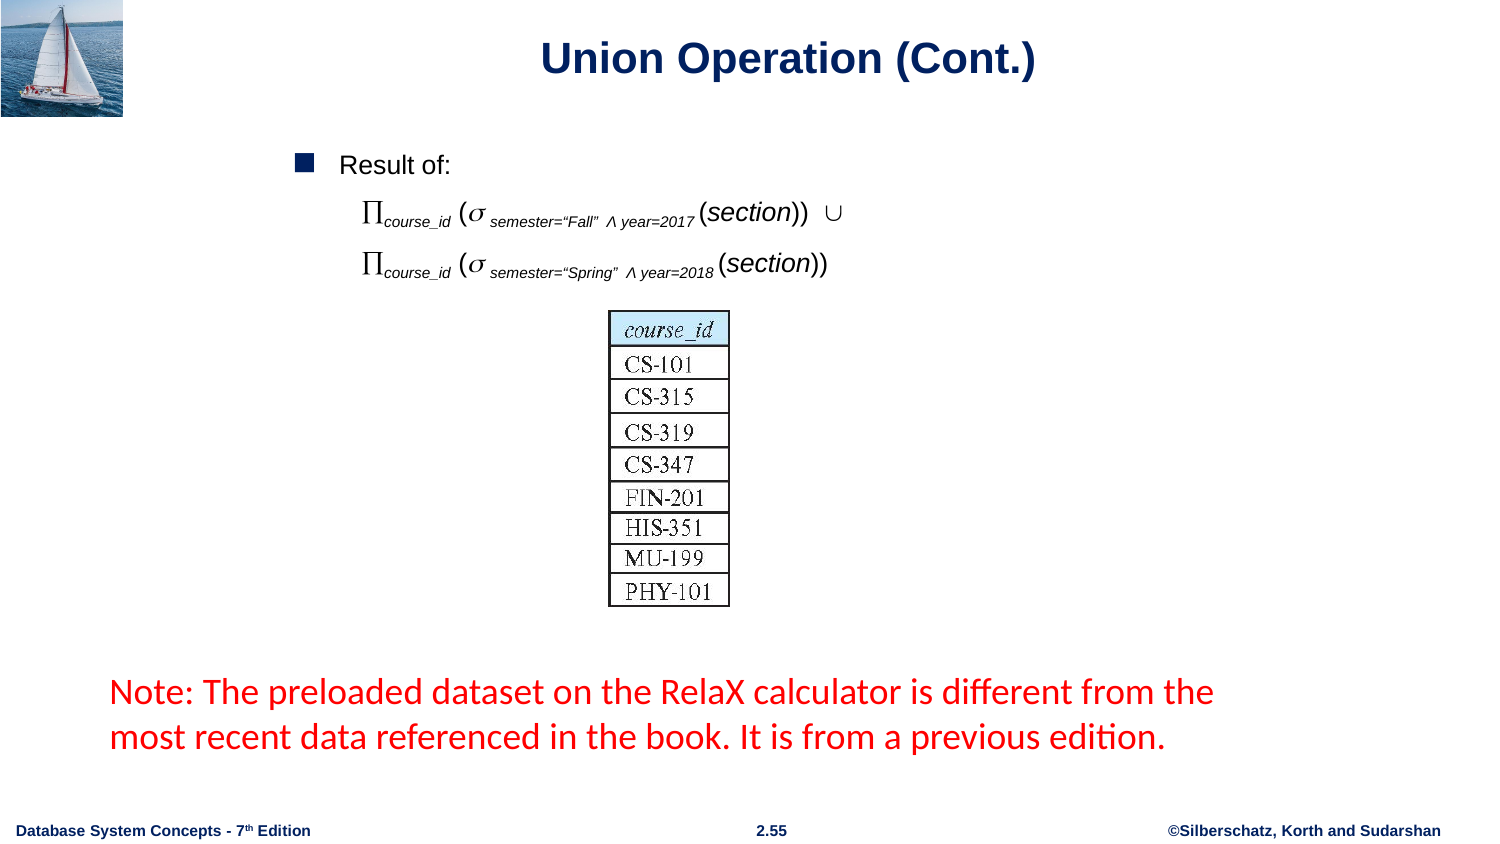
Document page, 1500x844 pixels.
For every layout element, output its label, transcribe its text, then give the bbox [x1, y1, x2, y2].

text_box Note: The preloaded dataset on the RelaX calculator is different from the most recent data referenced in the book. It is from a previous edition. [94, 659, 1231, 764]
list Result of: course_id ( semester=“Fall” Λ year=2017 (section))  course_id ( semester=“Spring” Λ year=2018 (section)) [282, 128, 1227, 297]
title Union Operation (Cont.) [125, 14, 1452, 90]
picture [608, 310, 730, 607]
picture [0, 0, 123, 117]
